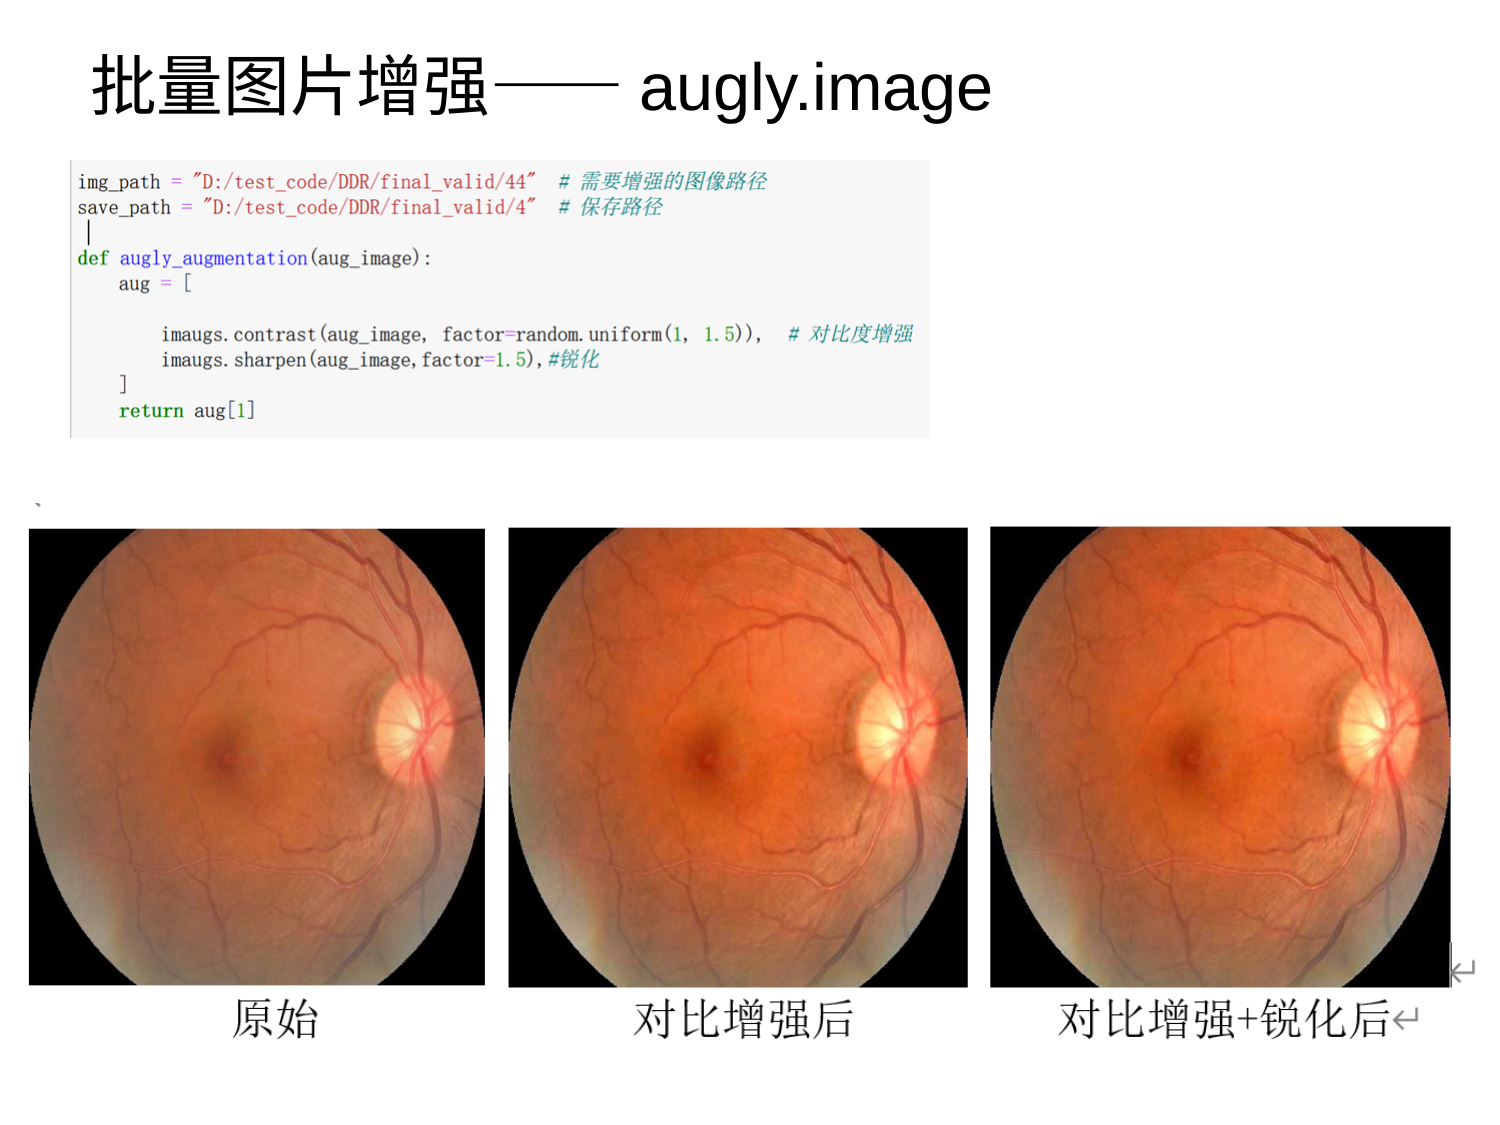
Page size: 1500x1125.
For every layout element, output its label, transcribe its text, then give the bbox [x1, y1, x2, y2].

picture [0, 503, 1500, 1052]
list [64, 160, 930, 438]
title 批量图片增强——augly.image [74, 44, 1426, 233]
